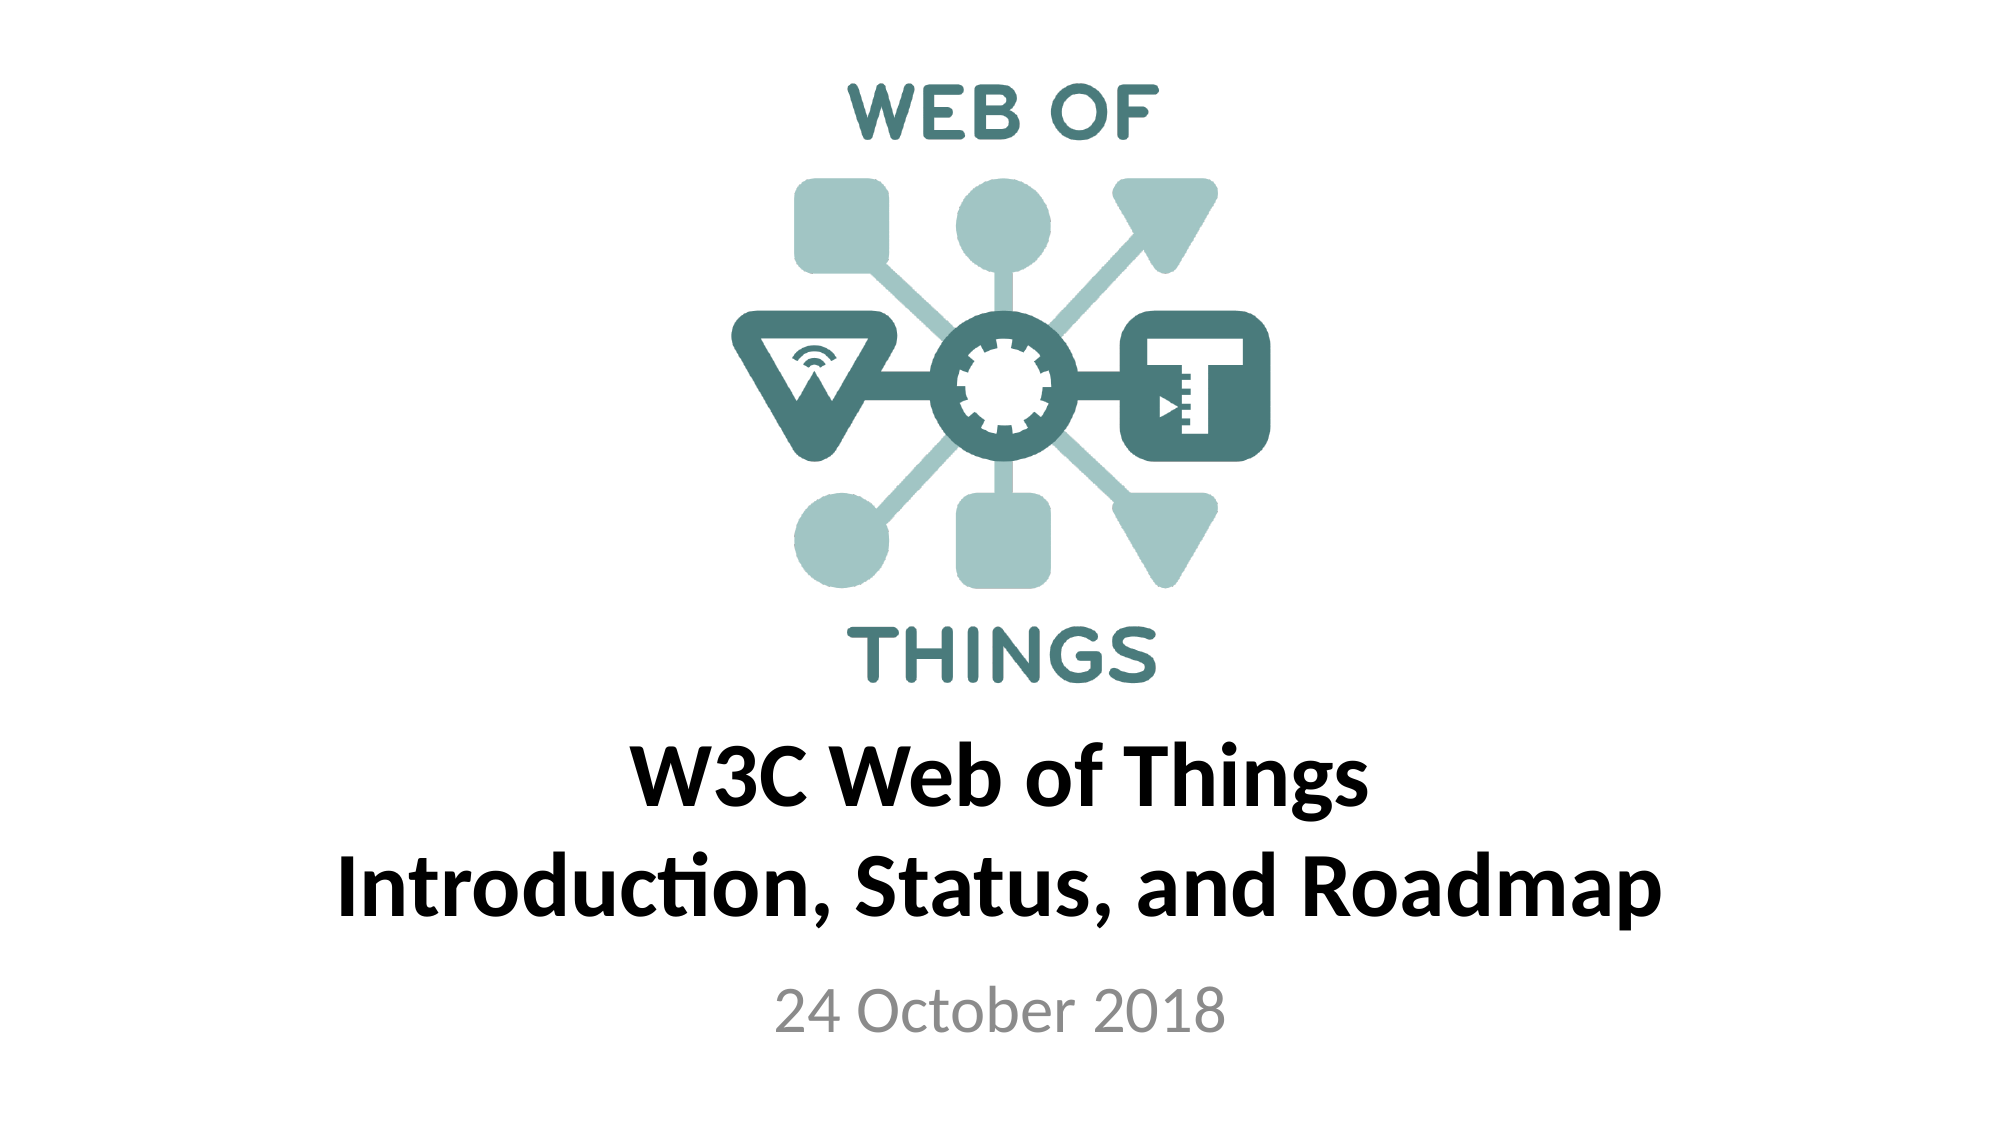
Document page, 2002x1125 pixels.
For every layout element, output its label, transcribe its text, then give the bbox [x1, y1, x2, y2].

subtitle 24 October 2018 [300, 956, 1701, 1078]
title W3C Web of Things Introduction, Status, and Roadmap [150, 704, 1851, 946]
picture [338, 30, 1663, 736]
